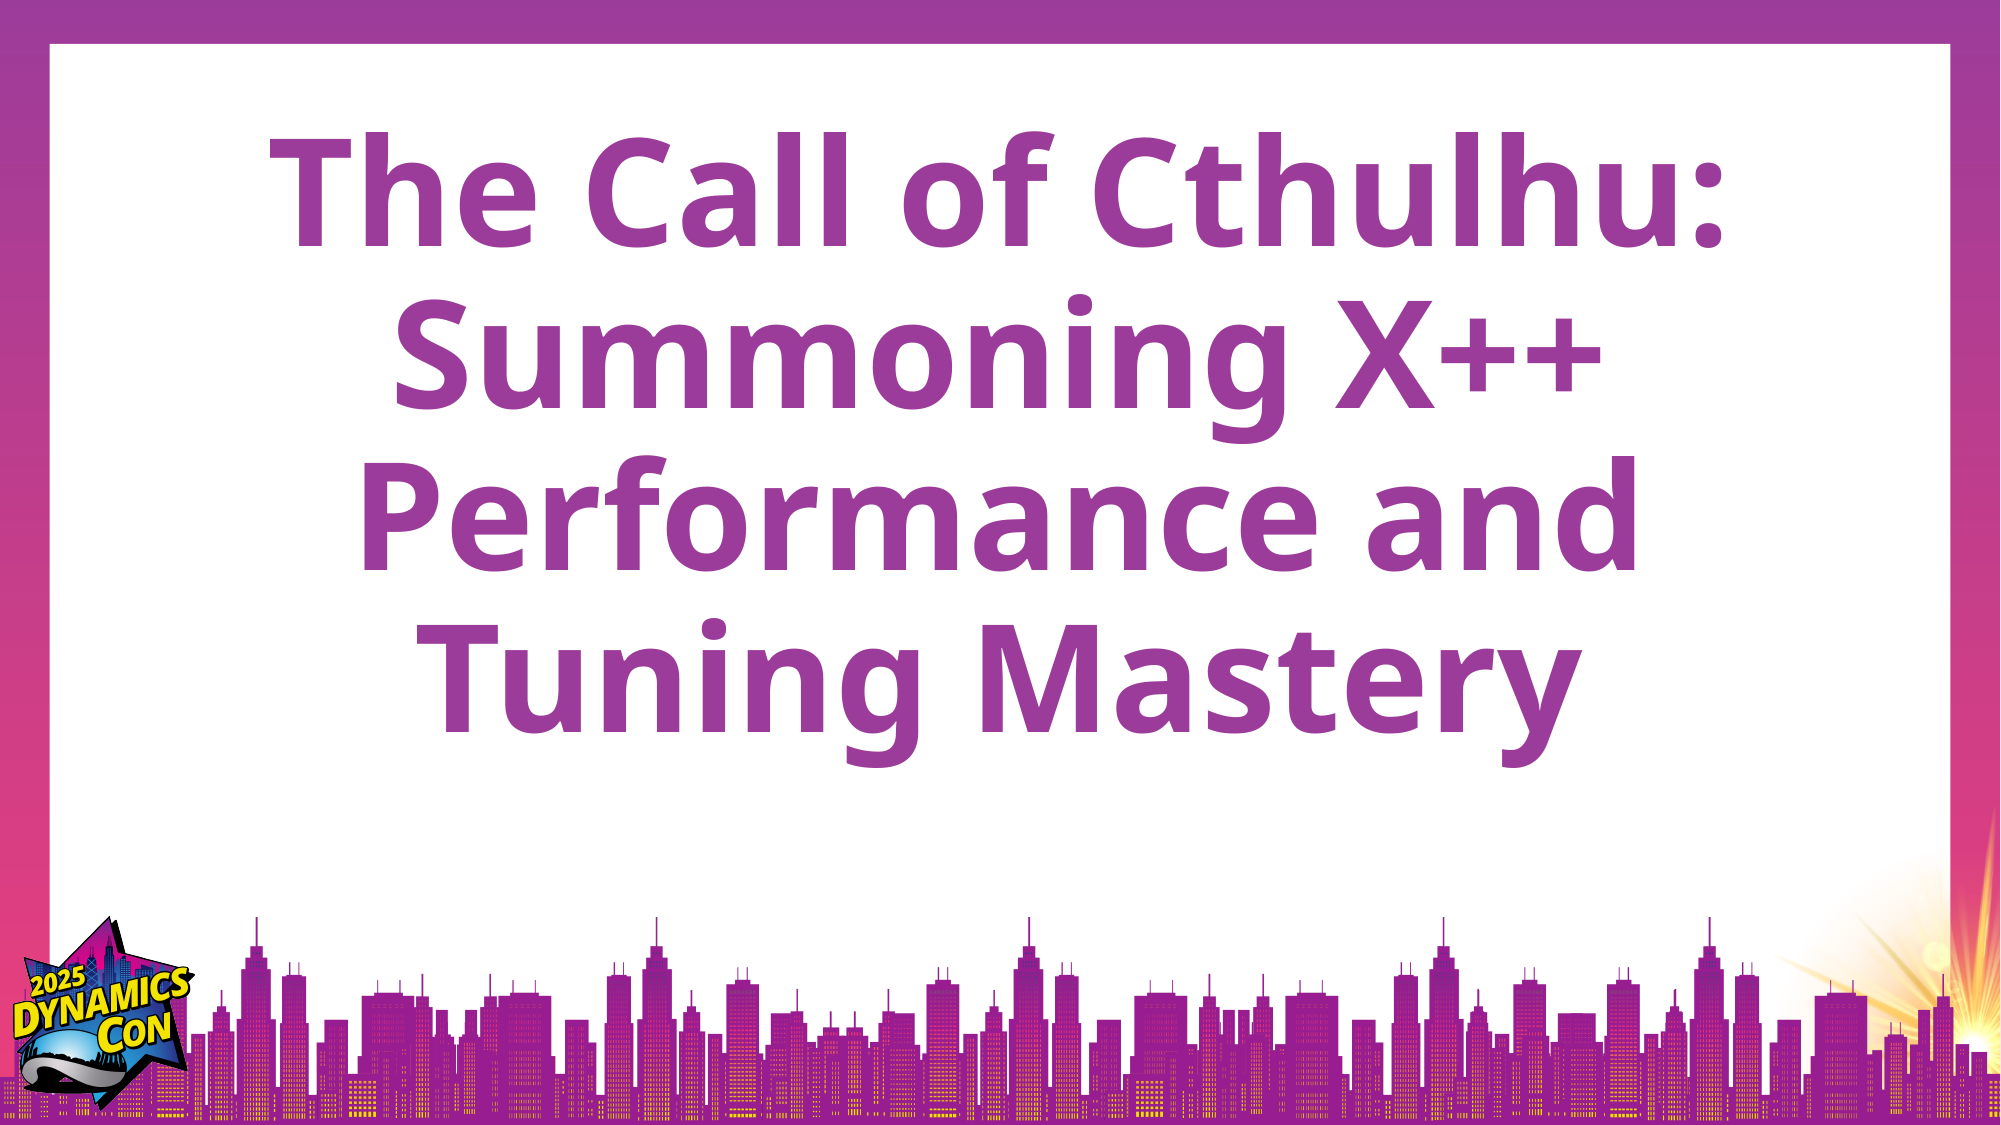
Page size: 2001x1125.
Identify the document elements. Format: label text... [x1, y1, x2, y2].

picture [1758, 634, 2001, 1094]
list [136, 575, 1862, 822]
title The Call of Cthulhu: Summoning X++ Performance and Tuning Mastery [136, 332, 1862, 550]
picture [13, 916, 195, 1111]
picture [1729, 1031, 1733, 1087]
